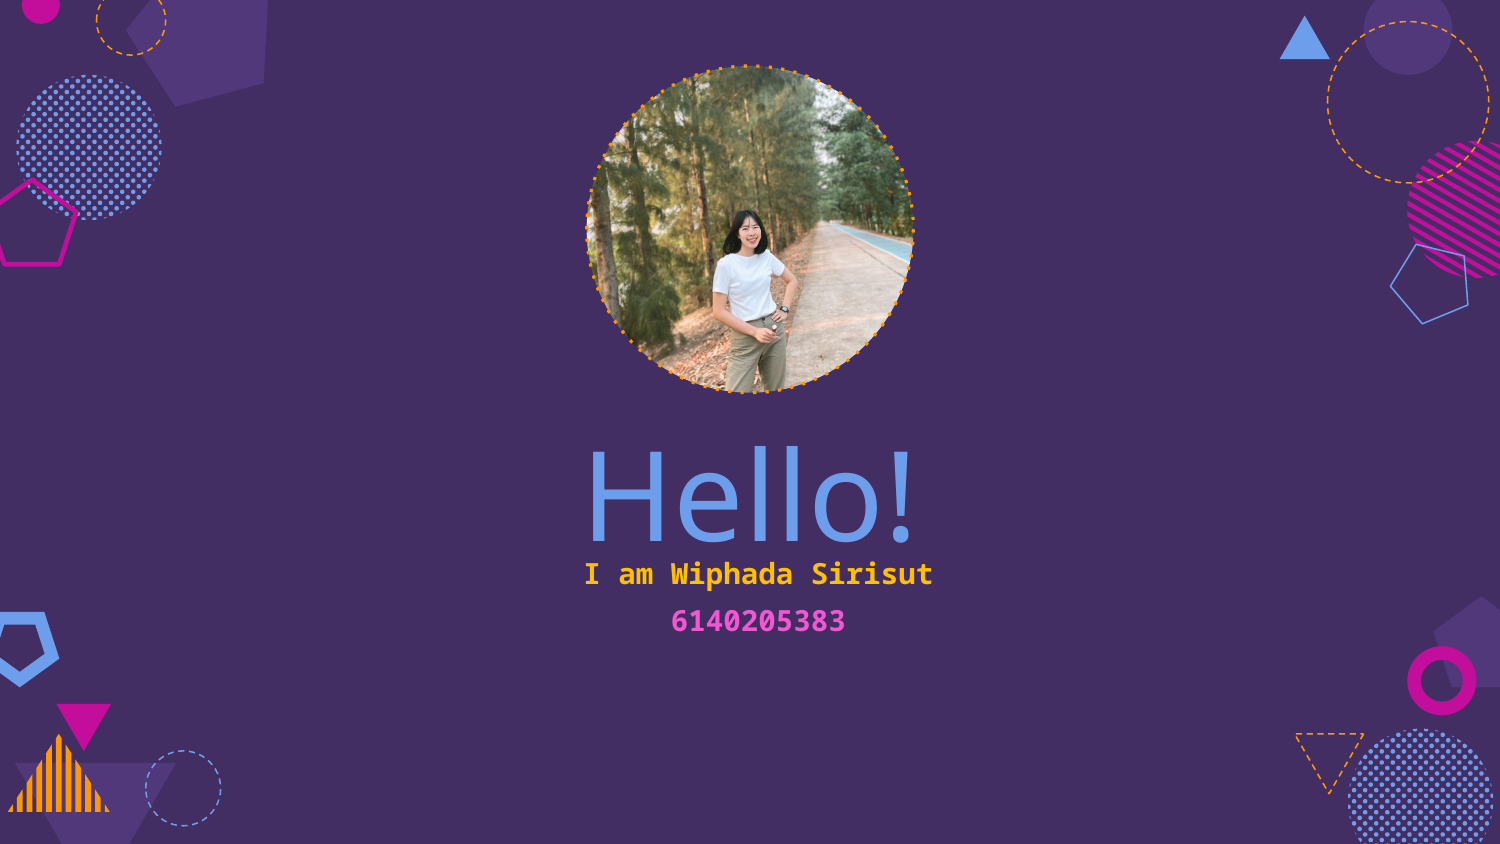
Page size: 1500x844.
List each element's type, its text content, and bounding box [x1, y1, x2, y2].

text_box Hello! [269, 441, 1231, 540]
picture [586, 65, 914, 393]
text_box I am Wiphada Sirisut 6140205383 [269, 540, 1231, 786]
